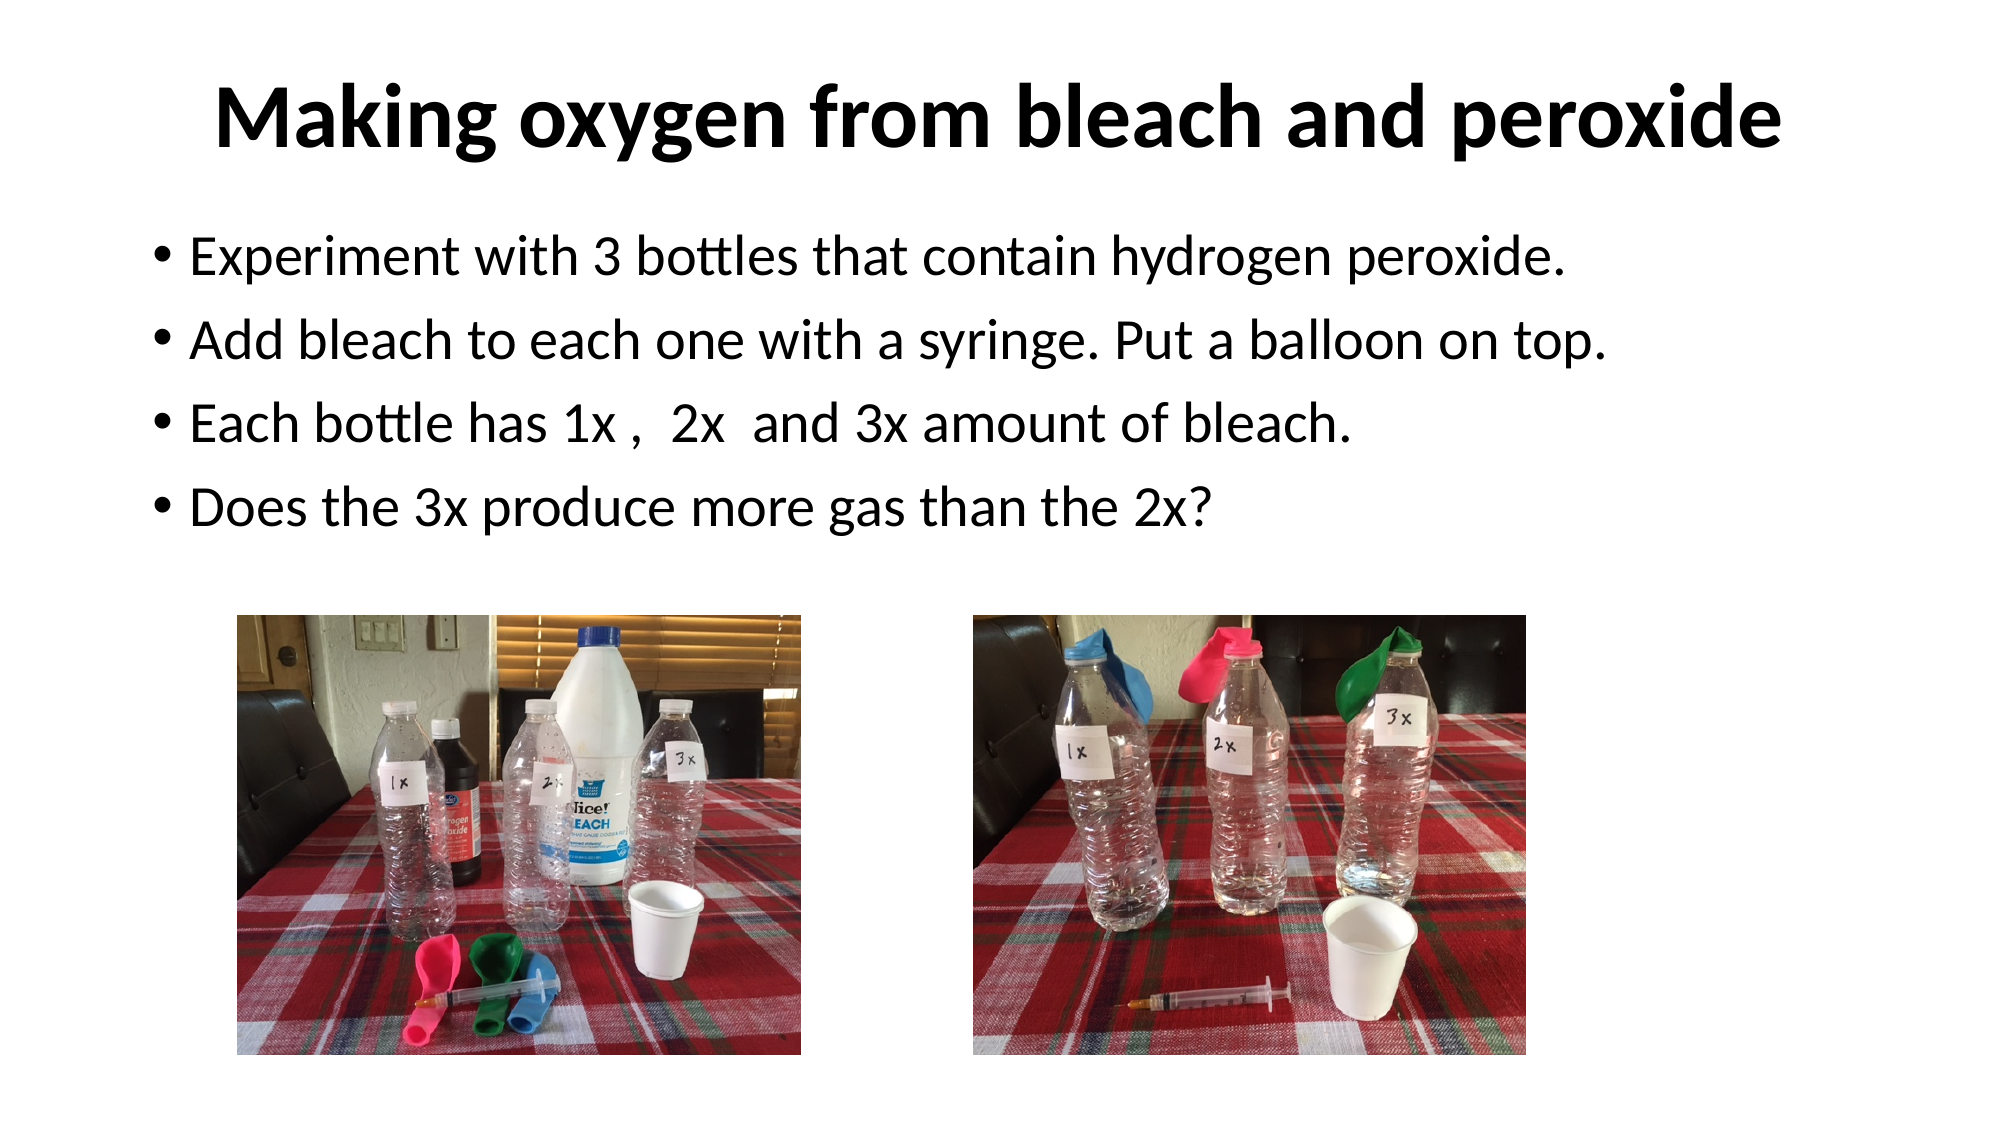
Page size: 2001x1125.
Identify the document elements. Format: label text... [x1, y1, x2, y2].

title Making oxygen from bleach and peroxide [137, 59, 1863, 177]
picture [237, 615, 801, 1055]
picture [973, 615, 1526, 1055]
list Experiment with 3 bottles that contain hydrogen peroxide. Add bleach to each one with a syringe. Put a balloon on top. Each bottle has 1x , 2x and 3x amount of bleach. Does the 3x produce more gas than the 2x? [137, 217, 1863, 1014]
